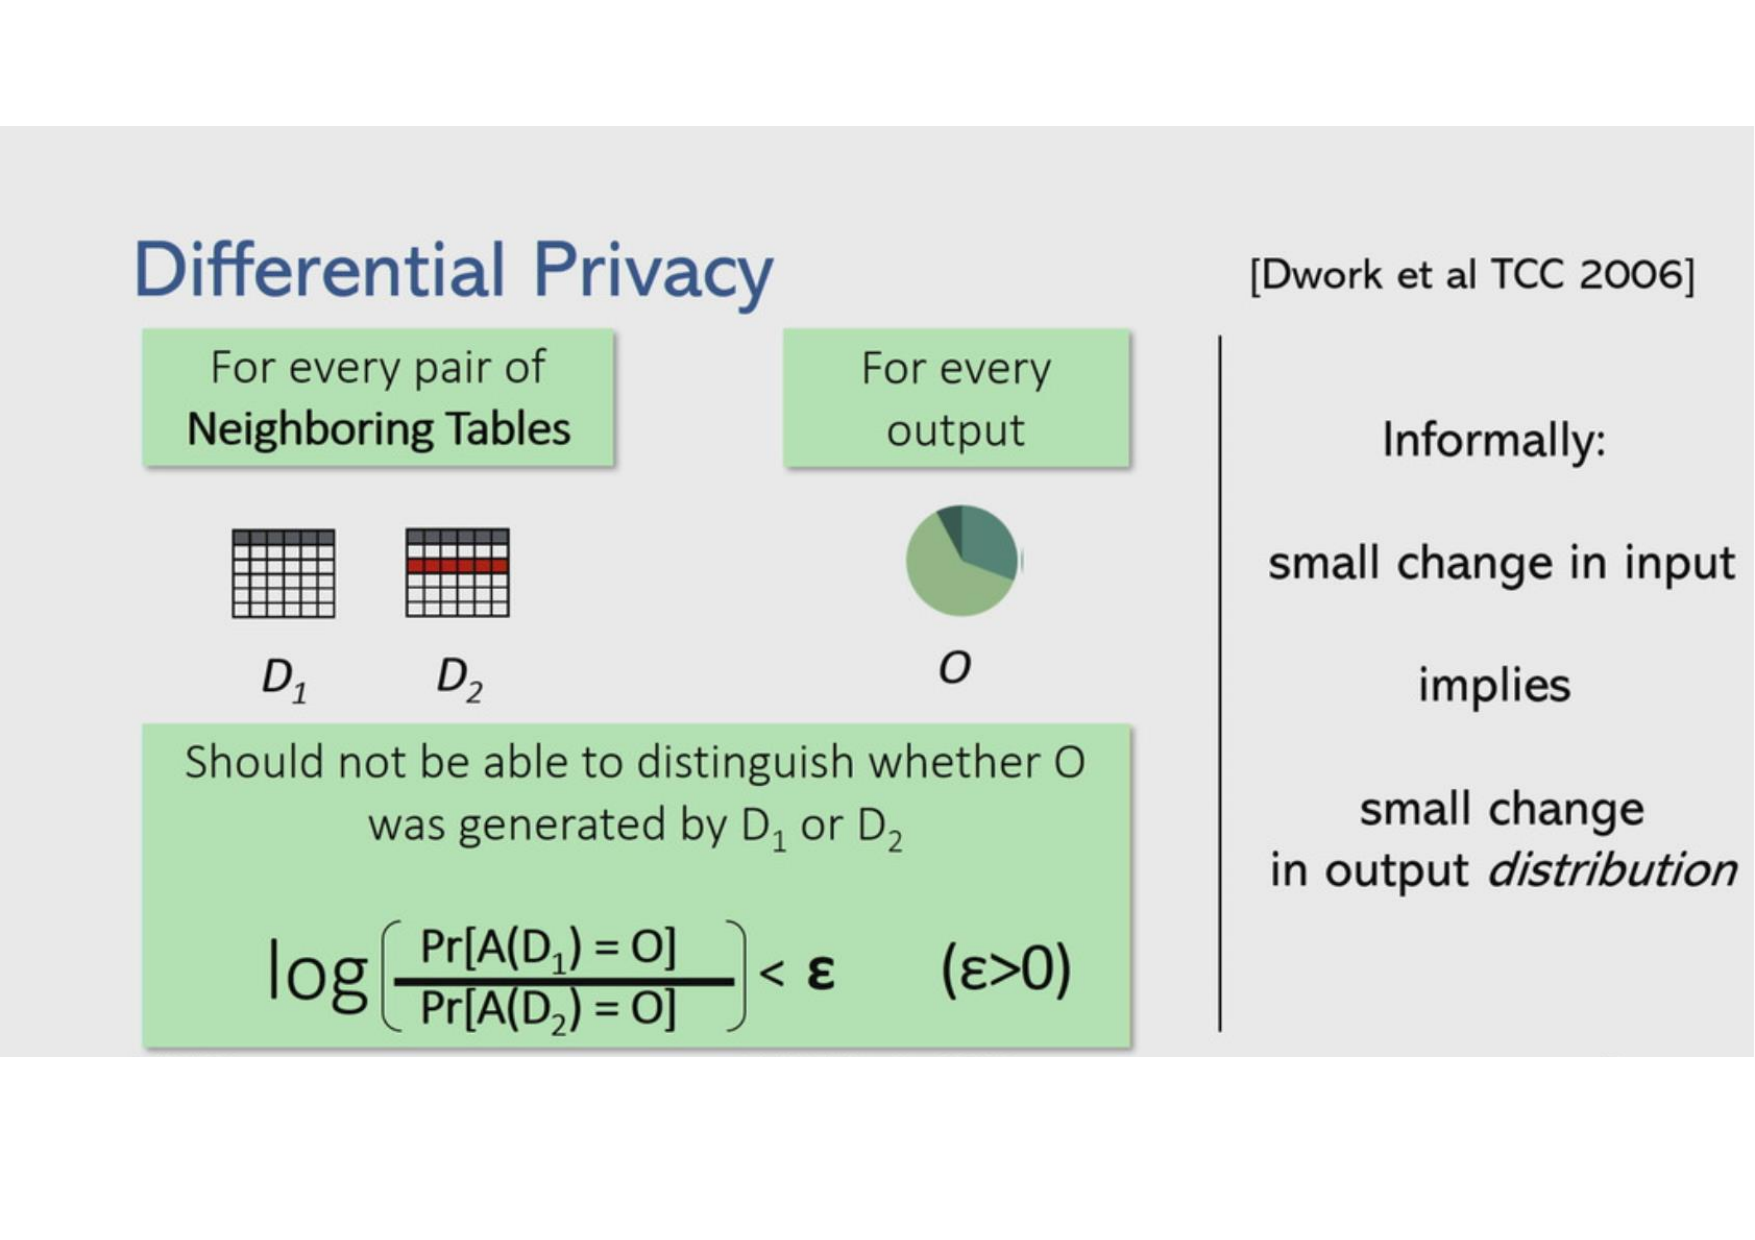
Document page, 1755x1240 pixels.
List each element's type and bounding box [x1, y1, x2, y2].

text_box [0, 126, 1755, 1057]
